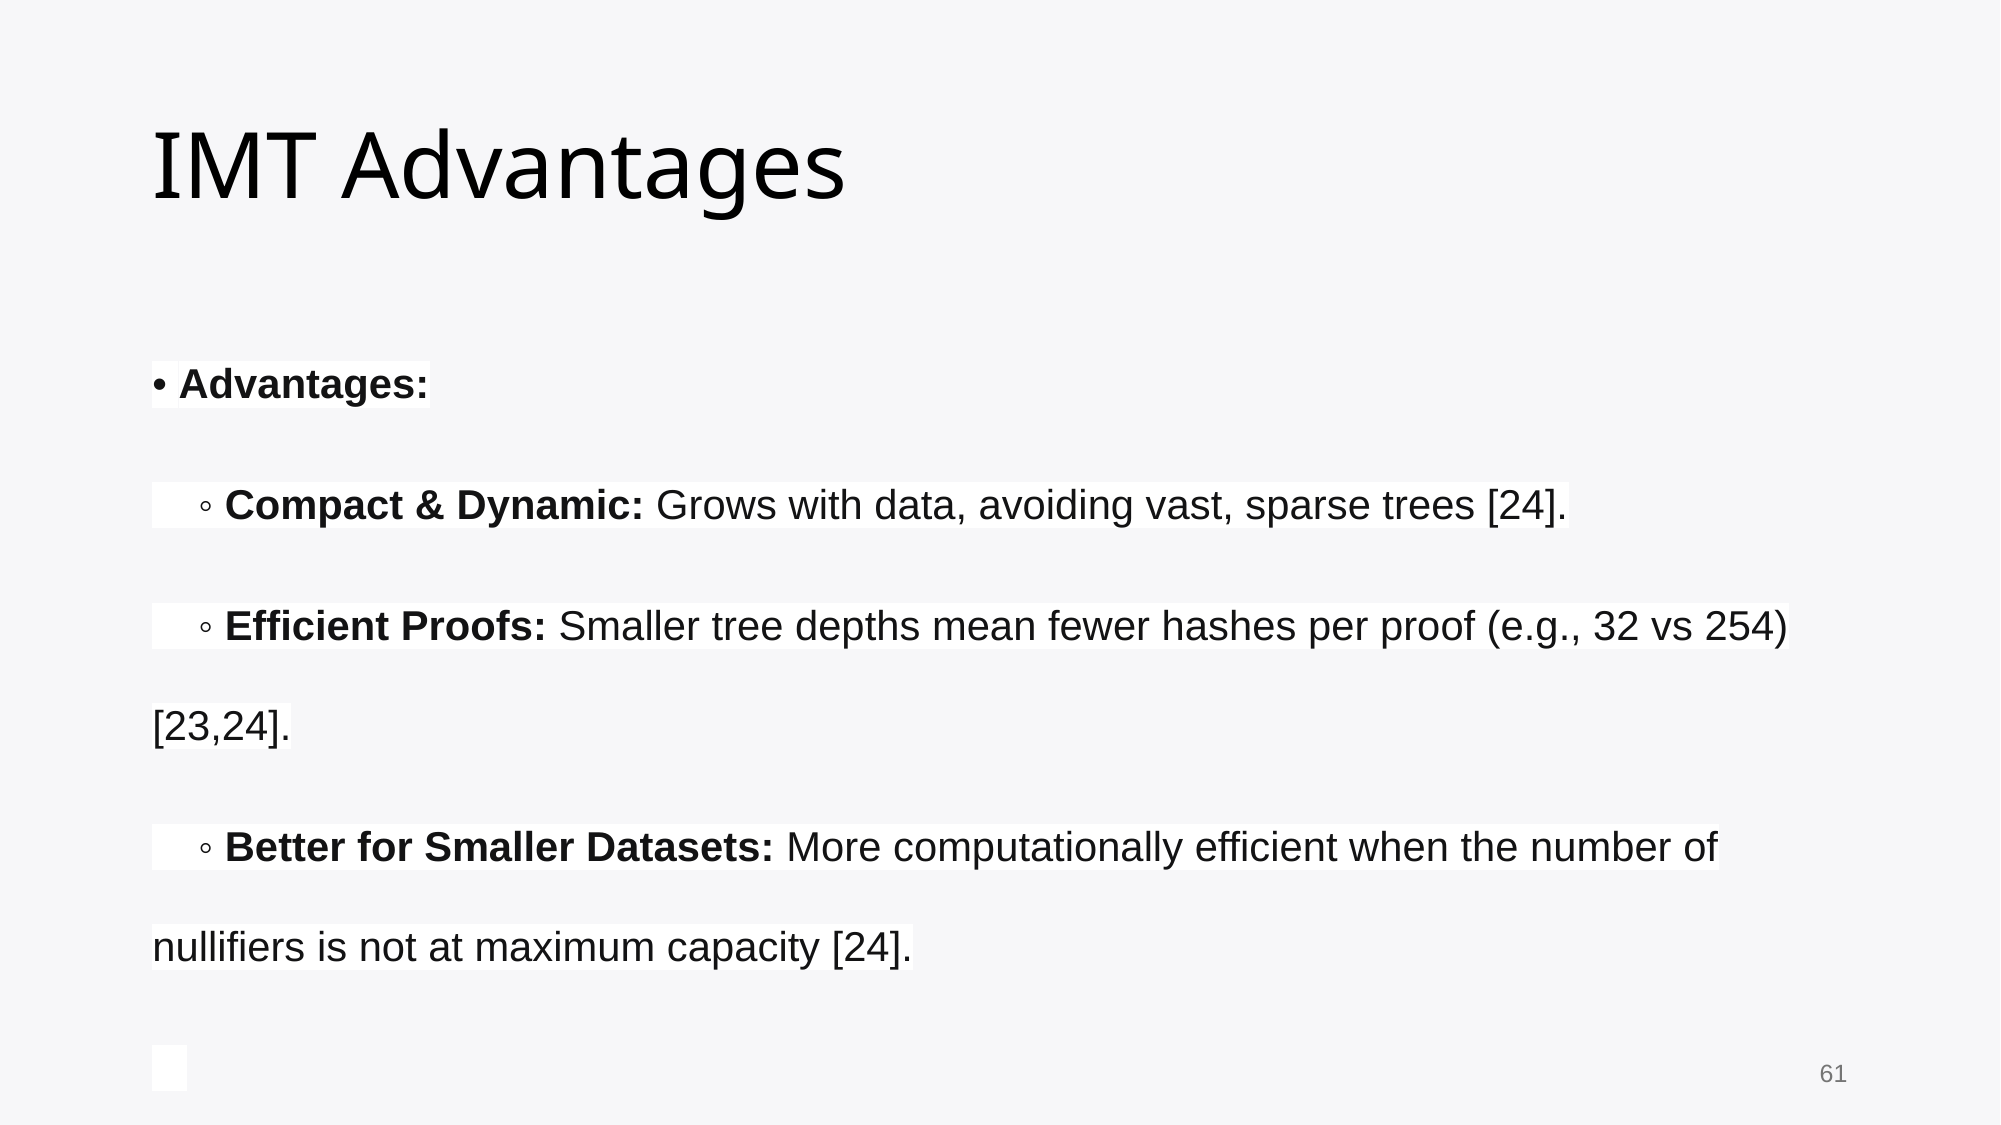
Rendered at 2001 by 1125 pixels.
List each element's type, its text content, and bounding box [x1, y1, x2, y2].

list • Advantages: ◦ Compact & Dynamic: Grows with data, avoiding vast, sparse trees [24]. ◦ Efficient Proofs: Smaller tree depths mean fewer hashes per proof (e.g., 32 vs 254) [23,24]. ◦ Better for Smaller Datasets: More computationally efficient when the number of nullifiers is not at maximum capacity [24]. [137, 299, 1863, 1014]
title IMT Advantages [137, 59, 1863, 278]
slide_number 61 [1412, 1042, 1863, 1103]
